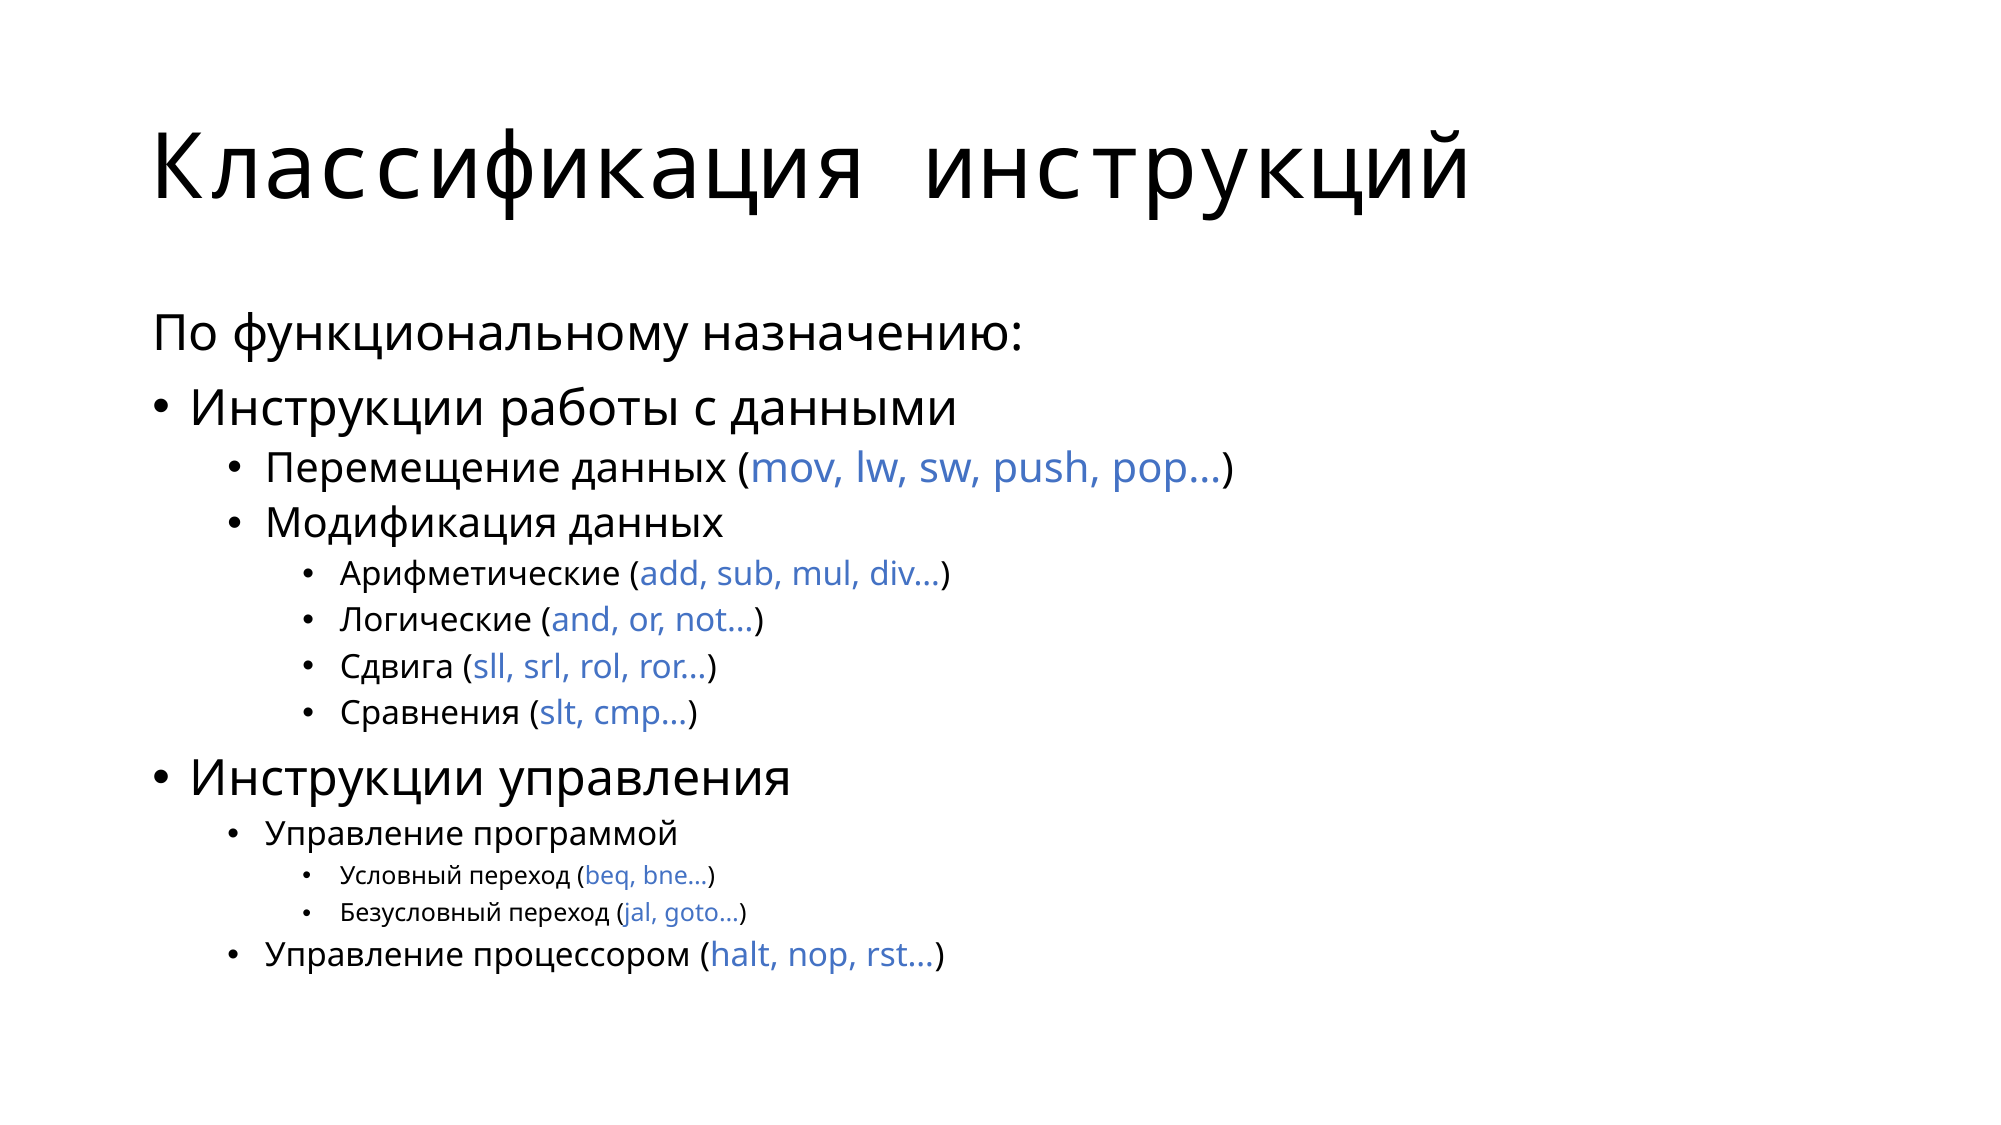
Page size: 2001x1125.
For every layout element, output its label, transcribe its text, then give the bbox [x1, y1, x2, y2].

list По функциональному назначению: Инструкции работы с данными Перемещение данных (mov, lw, sw, push, pop…) Модификация данных Арифметические (add, sub, mul, div…) Логические (and, or, not…) Сдвига (sll, srl, rol, ror…) Сравнения (slt, cmp…) Инструкции управления Управление программой Условный переход (beq, bne…) Безусловный переход (jal, goto…) Управление процессором (halt, nop, rst…) [137, 299, 1863, 1014]
title Классификация инструкций [137, 59, 1863, 278]
